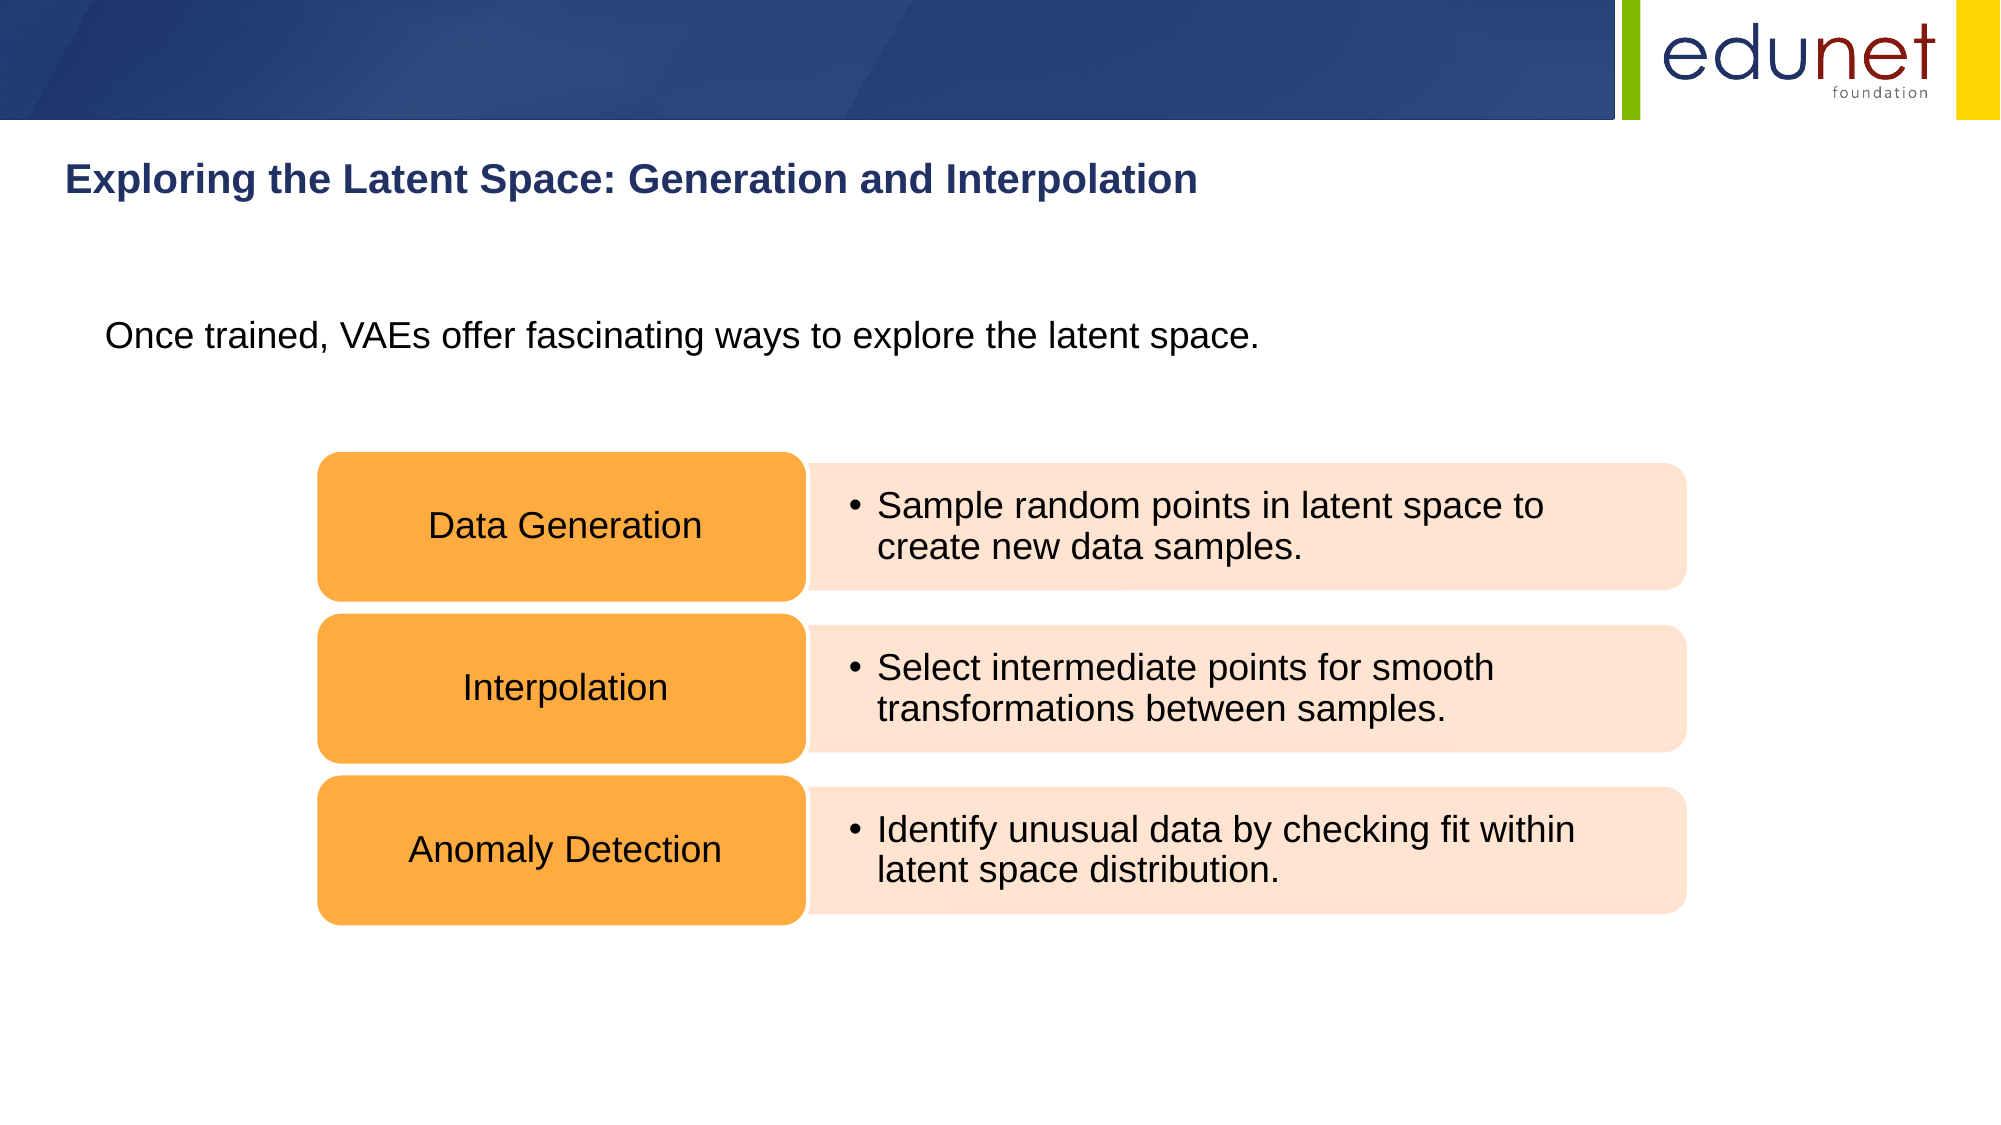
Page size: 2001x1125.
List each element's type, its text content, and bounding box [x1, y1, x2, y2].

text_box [314, 449, 1686, 929]
text_box [50, 252, 1941, 1125]
picture [1652, 12, 1948, 108]
text_box Once trained, VAEs offer fascinating ways to explore the latent space. [89, 303, 1776, 364]
text_box Exploring the Latent Space: Generation and Interpolation [49, 98, 1468, 209]
